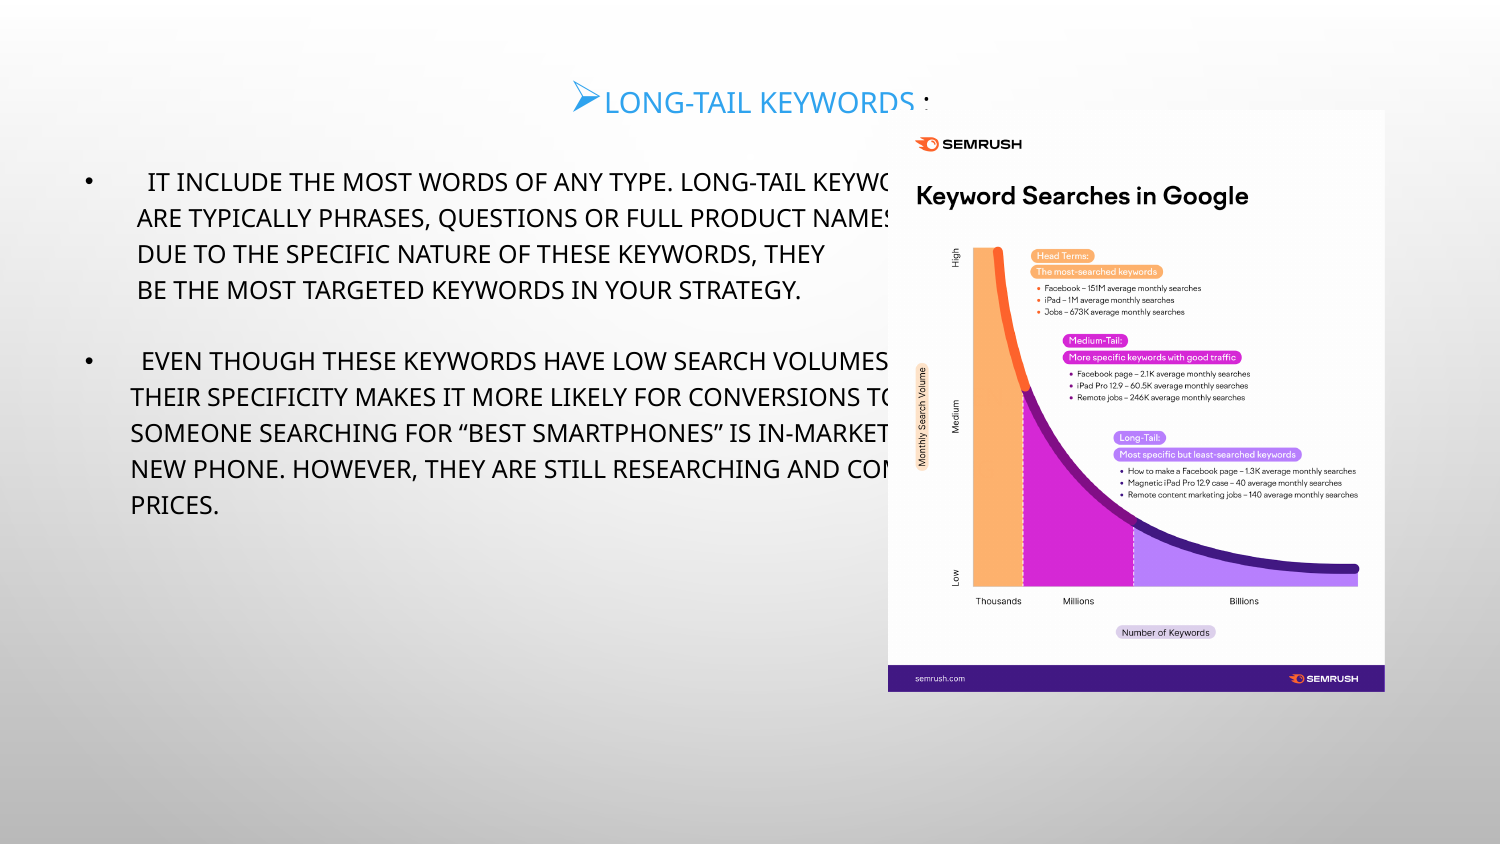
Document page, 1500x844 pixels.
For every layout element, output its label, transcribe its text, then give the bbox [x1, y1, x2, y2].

list It include the most words of any type. Long-tail keywords are typically phrases, questions or full product names. Due to the specific nature of these keywords, they be the most targeted keywords in your strategy. Even though these keywords have low search volumes, their specificity makes it more likely for conversions to happen. Someone searching for “best smartphones” is in-market for a new phone. However, they are still researching and comparing prices. [51, 145, 1449, 750]
picture [0, 0, 1500, 844]
title Long-Tail Keywords : [51, 72, 1449, 145]
